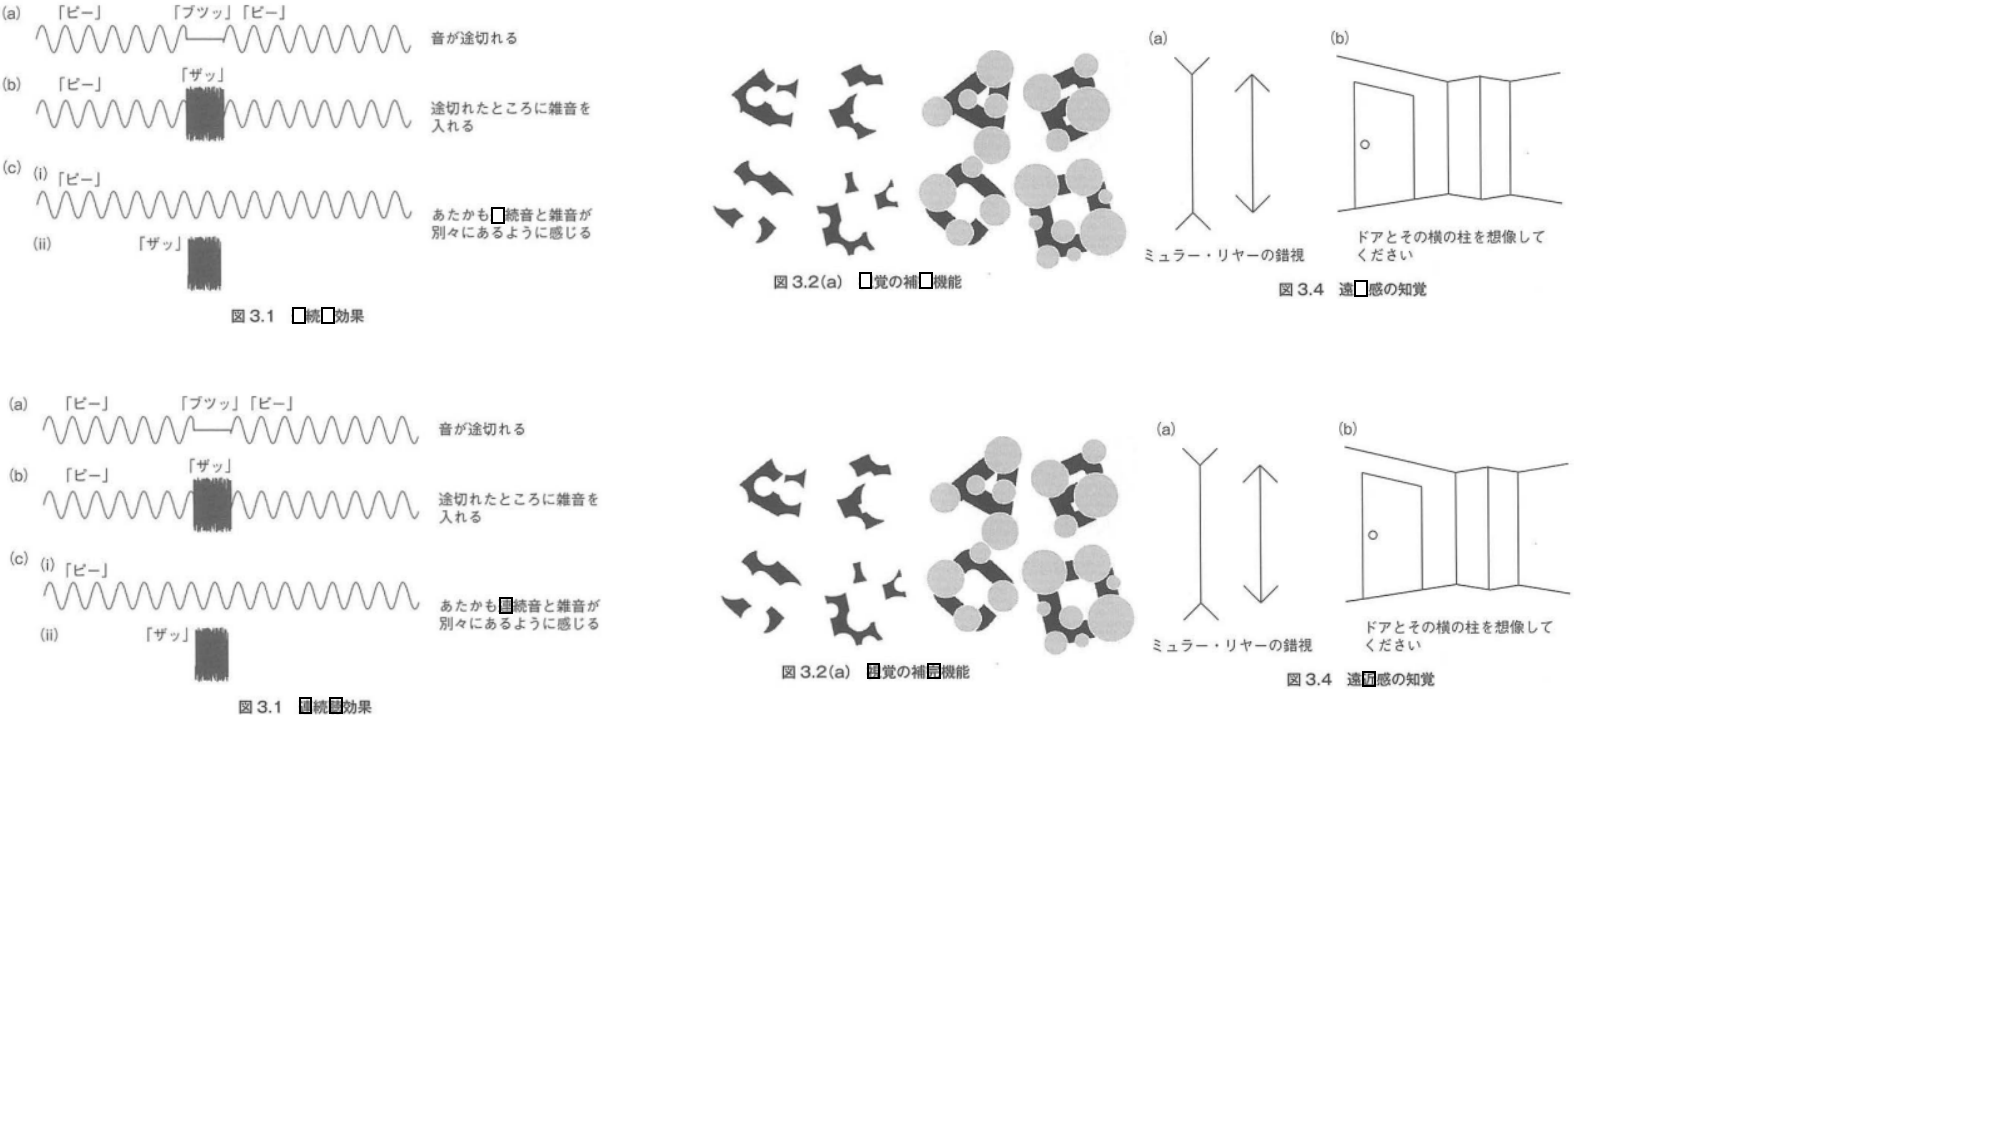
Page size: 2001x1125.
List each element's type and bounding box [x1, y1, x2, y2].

picture [1143, 26, 1576, 299]
picture [0, 0, 594, 325]
picture [709, 436, 1138, 689]
picture [1151, 417, 1584, 689]
picture [7, 390, 602, 716]
picture [701, 50, 1130, 299]
